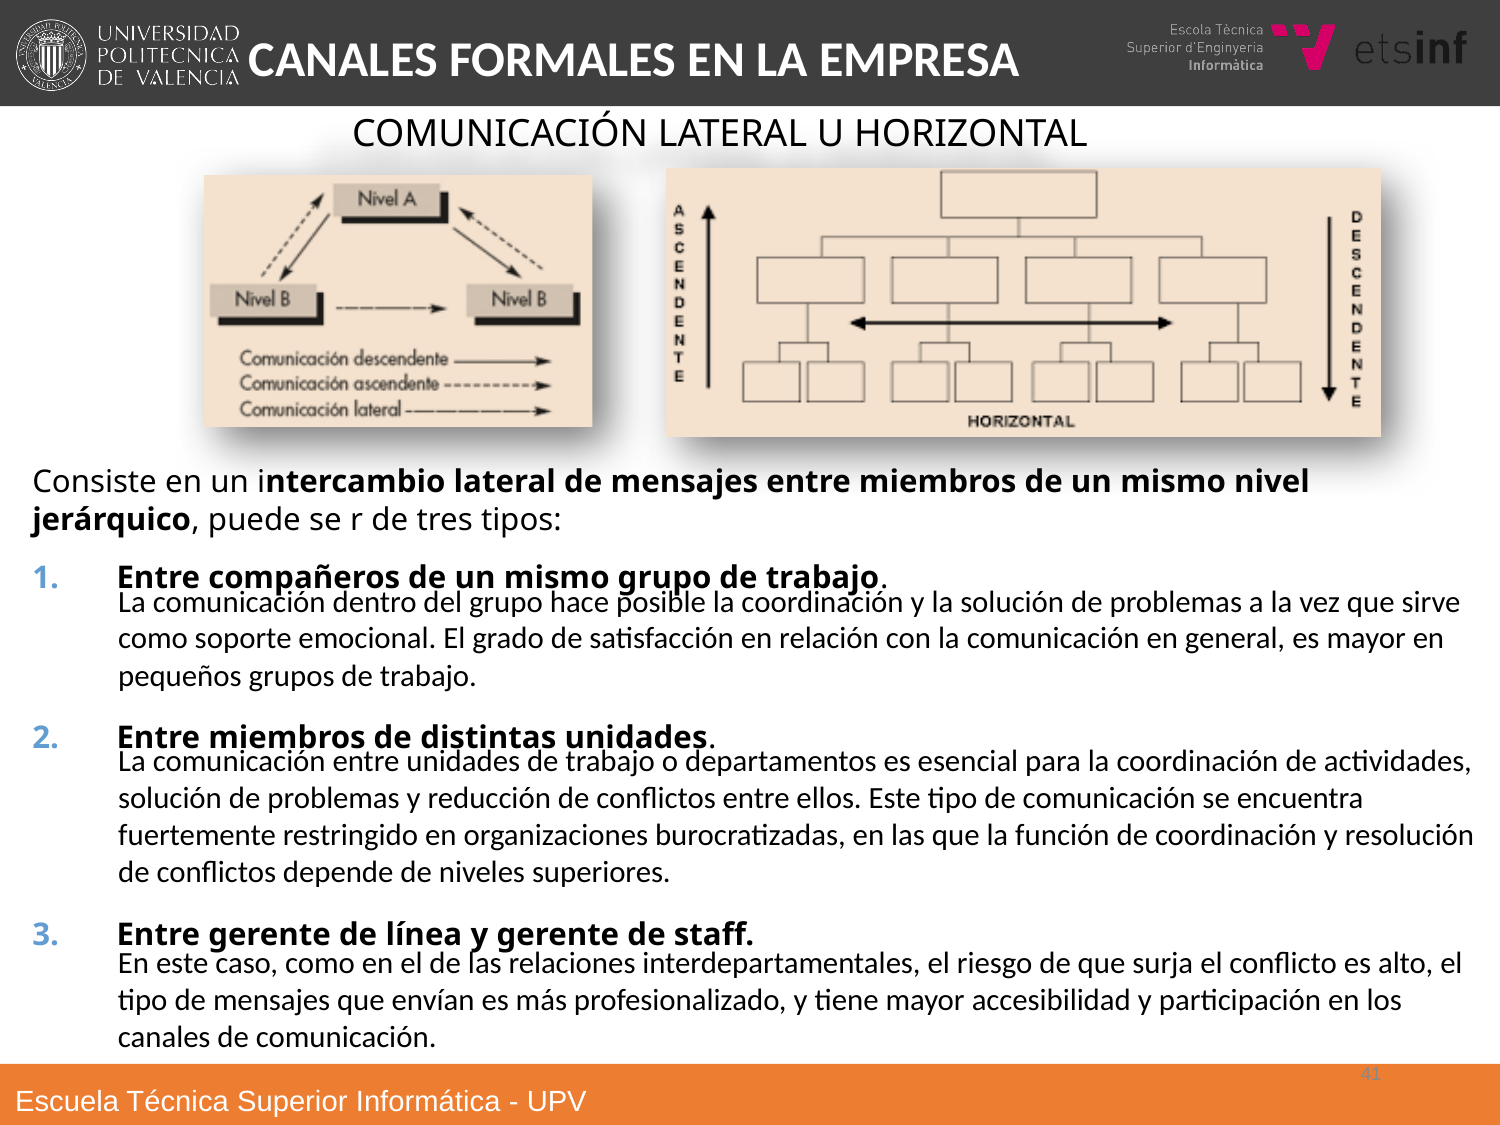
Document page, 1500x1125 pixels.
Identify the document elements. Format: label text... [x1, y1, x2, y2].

slide_number 41 [1059, 1071, 1397, 1103]
picture [203, 174, 593, 427]
text_box La comunicación entre unidades de trabajo o departamentos es esencial para la coordinación de actividades, solución de problemas y reducción de conflictos entre ellos. Este tipo de comunicación se encuentra fuertemente restringido en organizaciones burocratizadas, en las que la función de coordinación y resolución de conflictos depende de niveles superiores. [103, 734, 1500, 895]
picture [1186, 18, 1472, 79]
picture [666, 168, 1381, 437]
picture [15, 17, 240, 93]
text_box Consiste en un intercambio lateral de mensajes entre miembros de un mismo nivel jerárquico, puede se r de tres tipos: Entre compañeros de un mismo grupo de trabajo. Entre miembros de distintas unidades. Entre gerente de línea y gerente de staff. [17, 477, 1474, 936]
text_box La comunicación dentro del grupo hace posible la coordinación y la solución de problemas a la vez que sirve como soporte emocional. El grado de satisfacción en relación con la comunicación en general, es mayor en pequeños grupos de trabajo. [103, 570, 1485, 704]
text_box COMUNICACIÓN LATERAL U HORIZONTAL [10, 106, 1431, 183]
text_box En este caso, como en el de las relaciones interdepartamentales, el riesgo de que surja el conflicto es alto, el tipo de mensajes que envían es más profesionalizado, y tiene mayor accesibilidad y participación en los canales de comunicación. [102, 973, 1484, 1071]
text_box Canales Formales en La Empresa [234, 18, 1186, 95]
